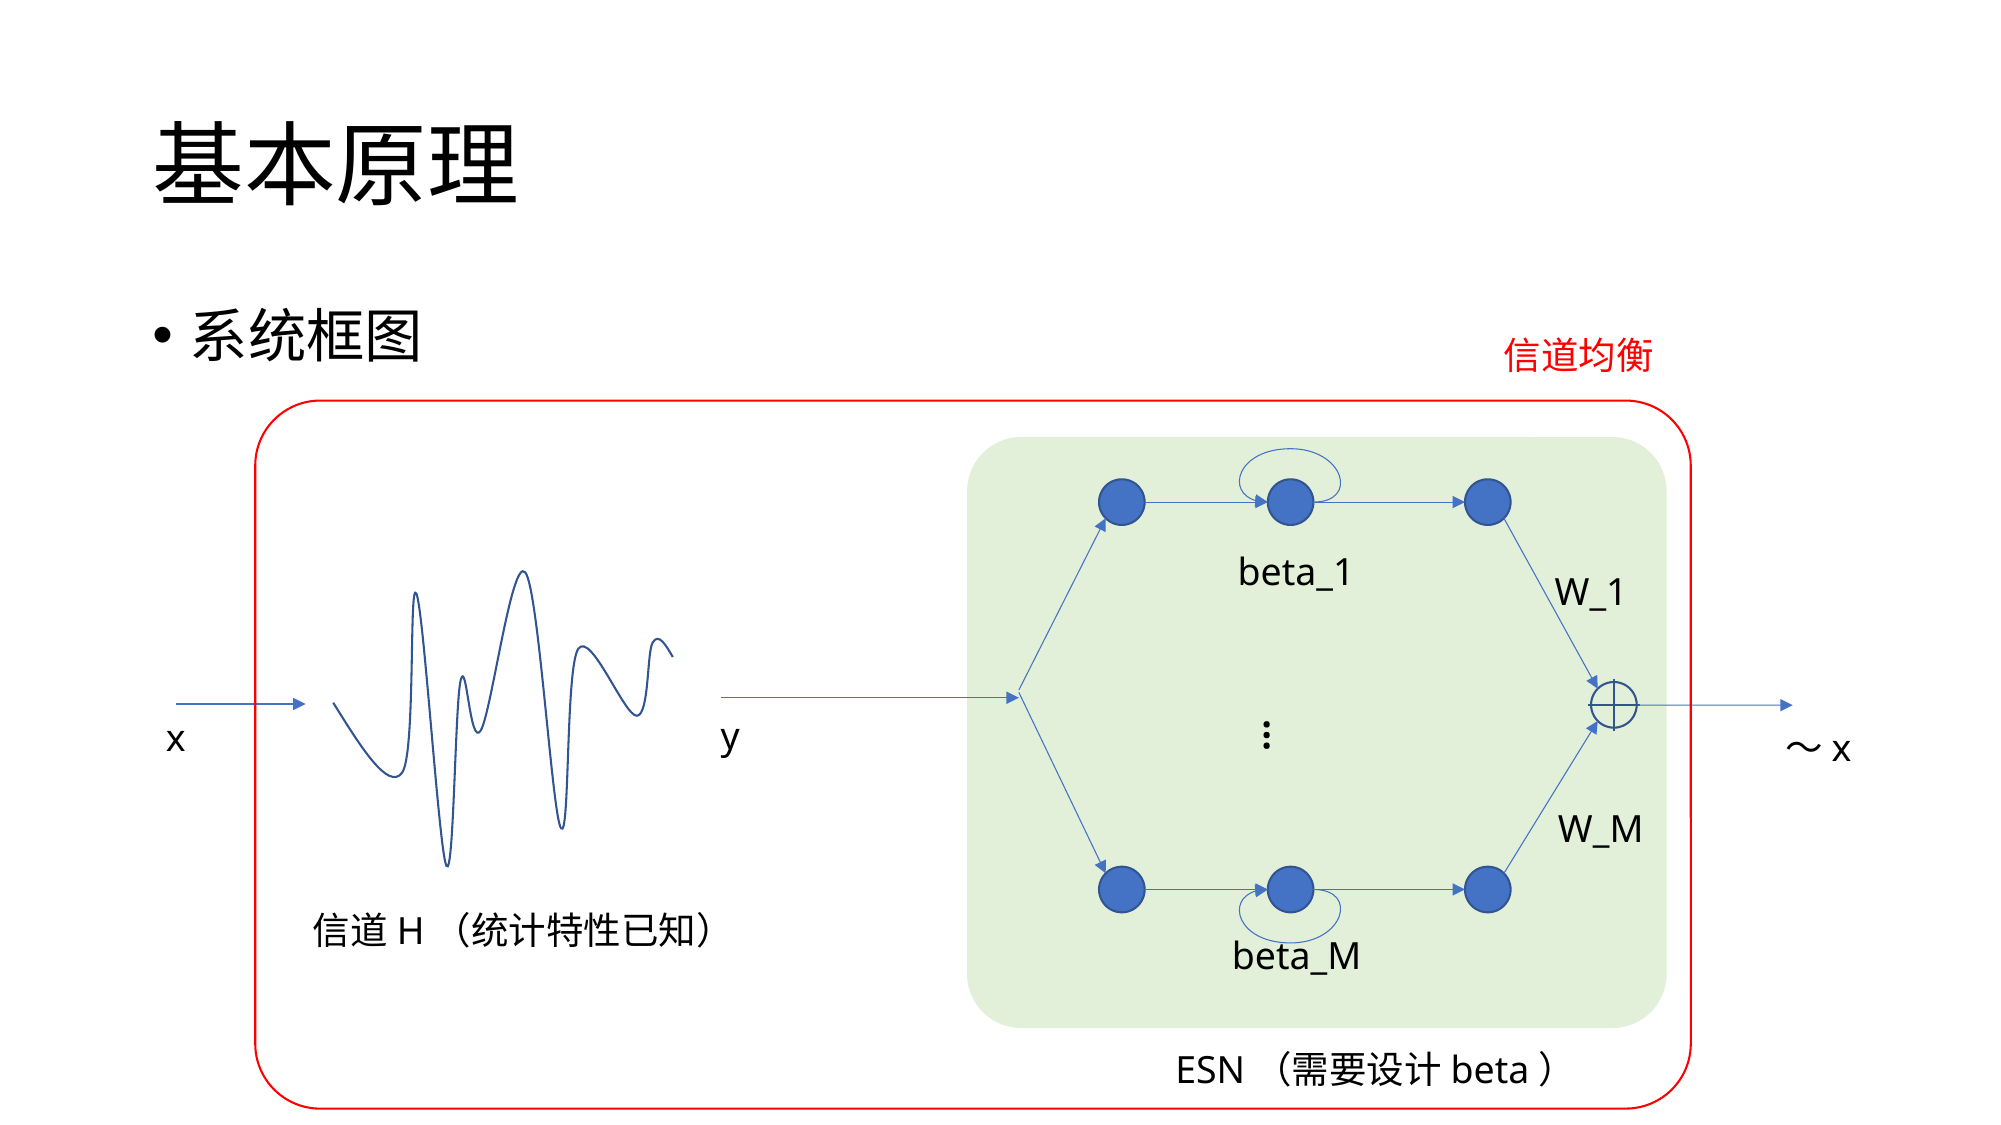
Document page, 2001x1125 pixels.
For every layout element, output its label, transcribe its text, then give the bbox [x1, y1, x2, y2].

text_box 信道均衡 [1488, 324, 1669, 385]
text_box x [151, 706, 201, 767]
list 系统框图 [137, 299, 1863, 1014]
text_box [1018, 518, 1106, 690]
title 基本原理 [137, 59, 2000, 278]
text_box ～x [1770, 716, 1867, 776]
text_box [254, 399, 1692, 1110]
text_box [1503, 518, 1598, 689]
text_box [1018, 692, 1106, 874]
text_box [1503, 720, 1598, 874]
